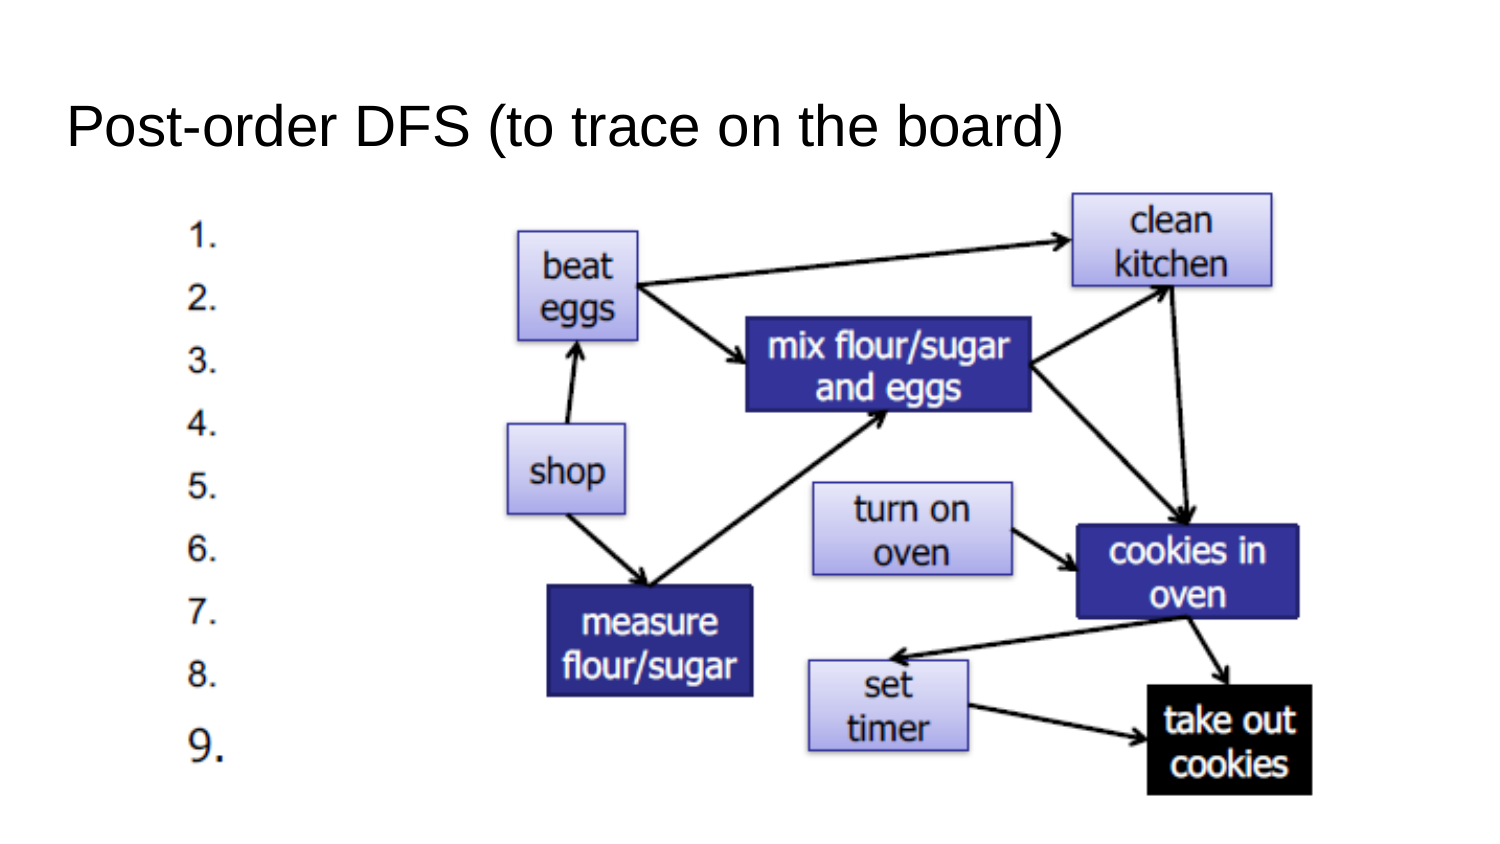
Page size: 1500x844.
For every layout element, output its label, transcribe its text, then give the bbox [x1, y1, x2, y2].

picture [160, 189, 1340, 844]
title Post-order DFS (to trace on the board) [51, 72, 1449, 167]
